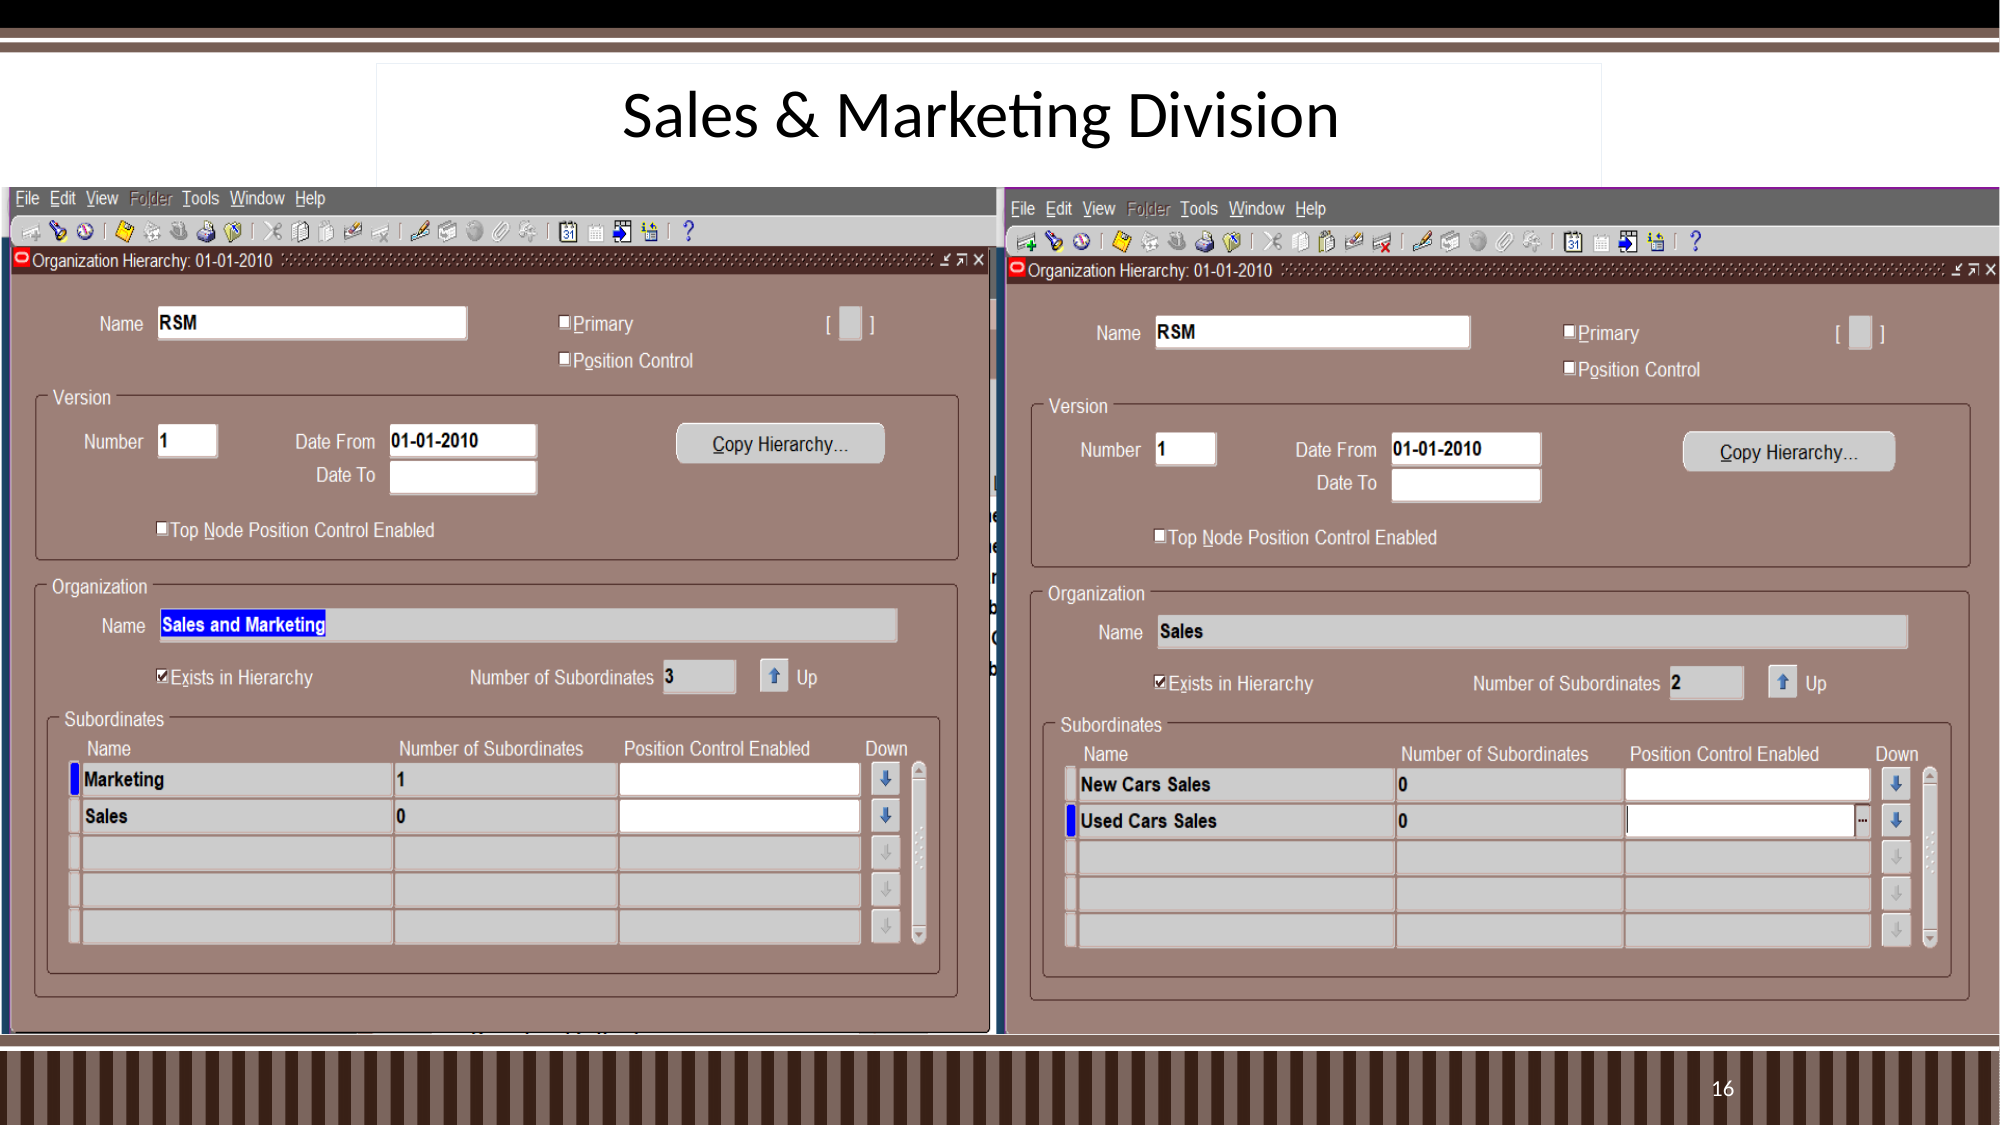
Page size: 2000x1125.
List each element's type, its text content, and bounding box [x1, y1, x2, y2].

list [1, 187, 996, 1034]
picture [996, 187, 2000, 1034]
slide_number 16 [1596, 1069, 1750, 1107]
text_box Sales & Marketing Division [376, 63, 1602, 187]
